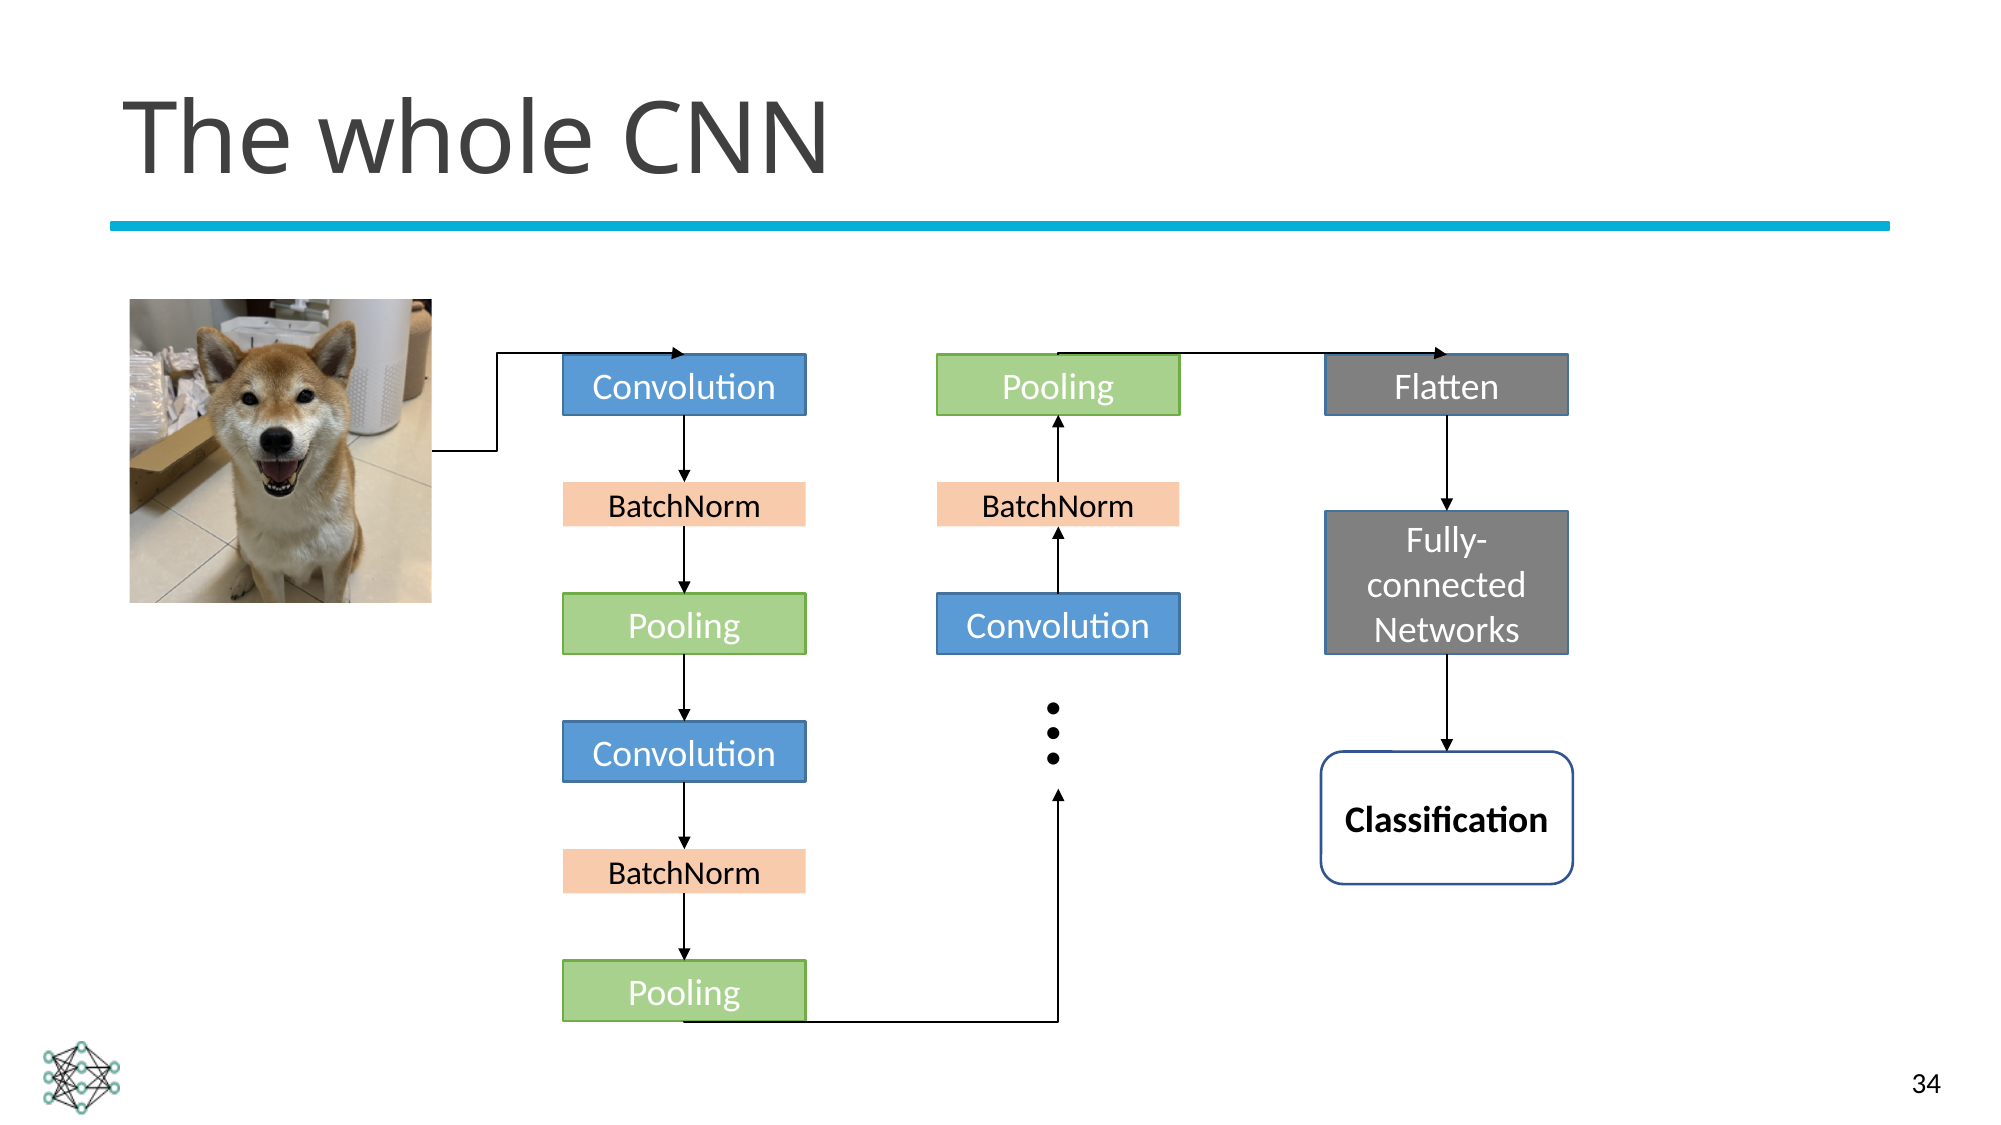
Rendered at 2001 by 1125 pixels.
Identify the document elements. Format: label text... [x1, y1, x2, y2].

title The whole CNN [107, 58, 1899, 228]
text_box … [1012, 684, 1165, 768]
text_box Convolution [562, 720, 752, 783]
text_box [431, 353, 685, 452]
text_box Fully-connected Networks [1324, 510, 1569, 655]
text_box Pooling [562, 959, 751, 1022]
text_box BatchNorm [936, 481, 1180, 528]
text_box Flatten [1324, 353, 1569, 416]
text_box Pooling [936, 353, 1181, 416]
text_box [754, 717, 988, 1093]
text_box BatchNorm [562, 848, 751, 894]
picture [43, 1041, 120, 1116]
slide_number 34 [1740, 1052, 1957, 1113]
picture [129, 299, 433, 604]
text_box Convolution [689, 353, 807, 416]
text_box Convolution [936, 592, 1181, 655]
text_box Pooling [562, 592, 807, 655]
text_box BatchNorm [562, 481, 807, 528]
text_box Classification [1319, 750, 1575, 886]
